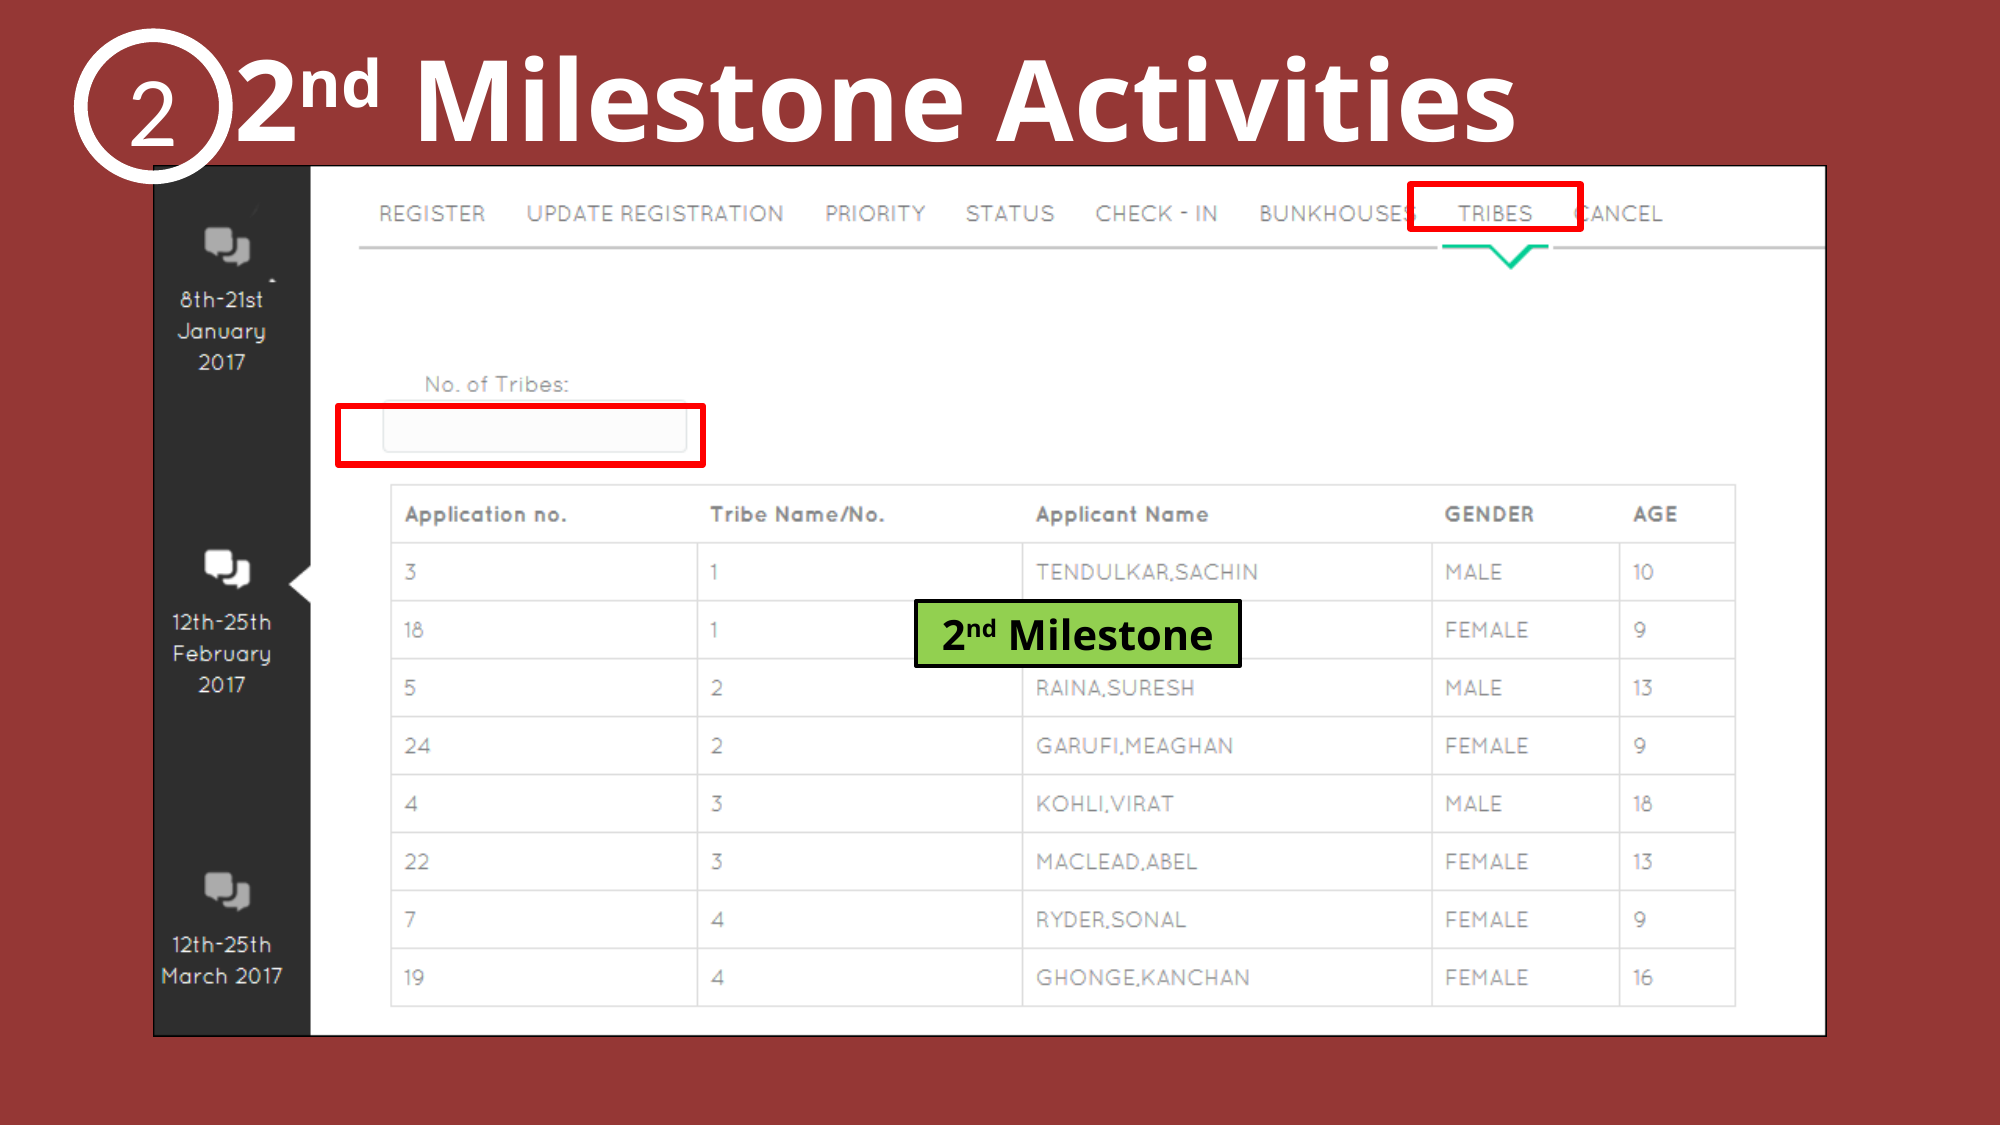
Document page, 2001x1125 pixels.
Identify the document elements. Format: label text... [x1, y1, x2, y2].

picture [153, 165, 1828, 1037]
text_box 2 [73, 28, 219, 184]
text_box 2nd Milestone Activities [219, 21, 1534, 164]
